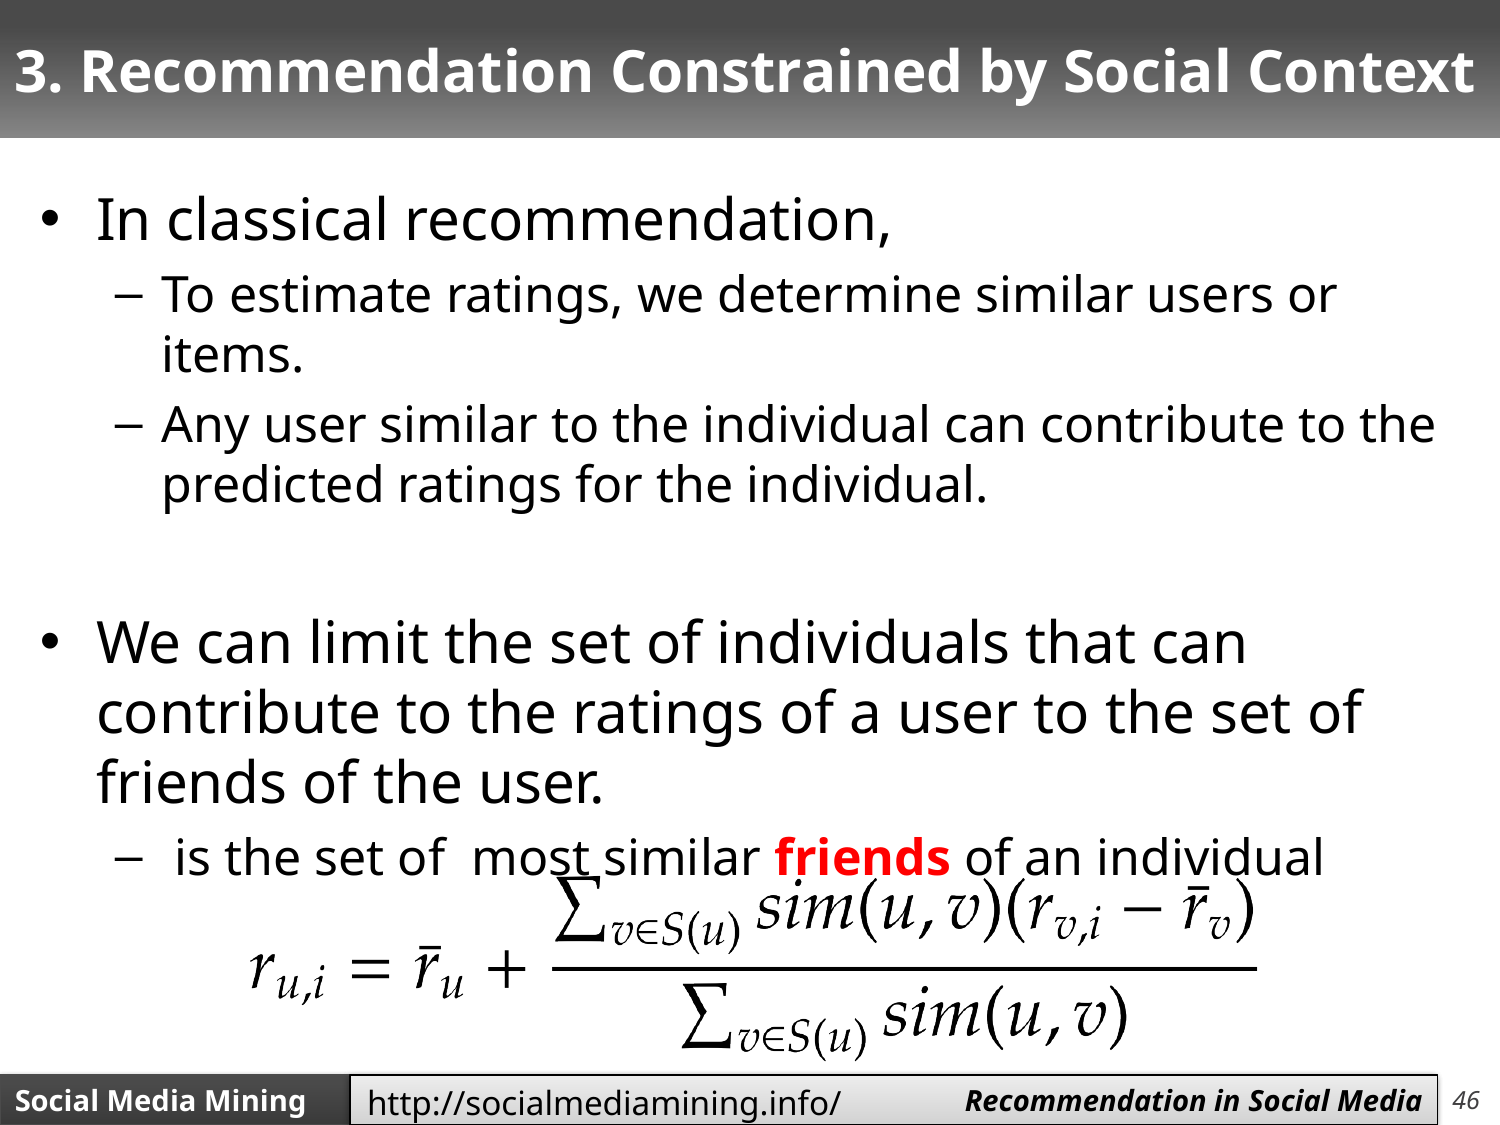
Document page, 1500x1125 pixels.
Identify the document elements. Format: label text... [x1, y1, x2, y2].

picture [239, 862, 1260, 1063]
title 3. Recommendation Constrained by Social Context [0, 0, 1500, 138]
